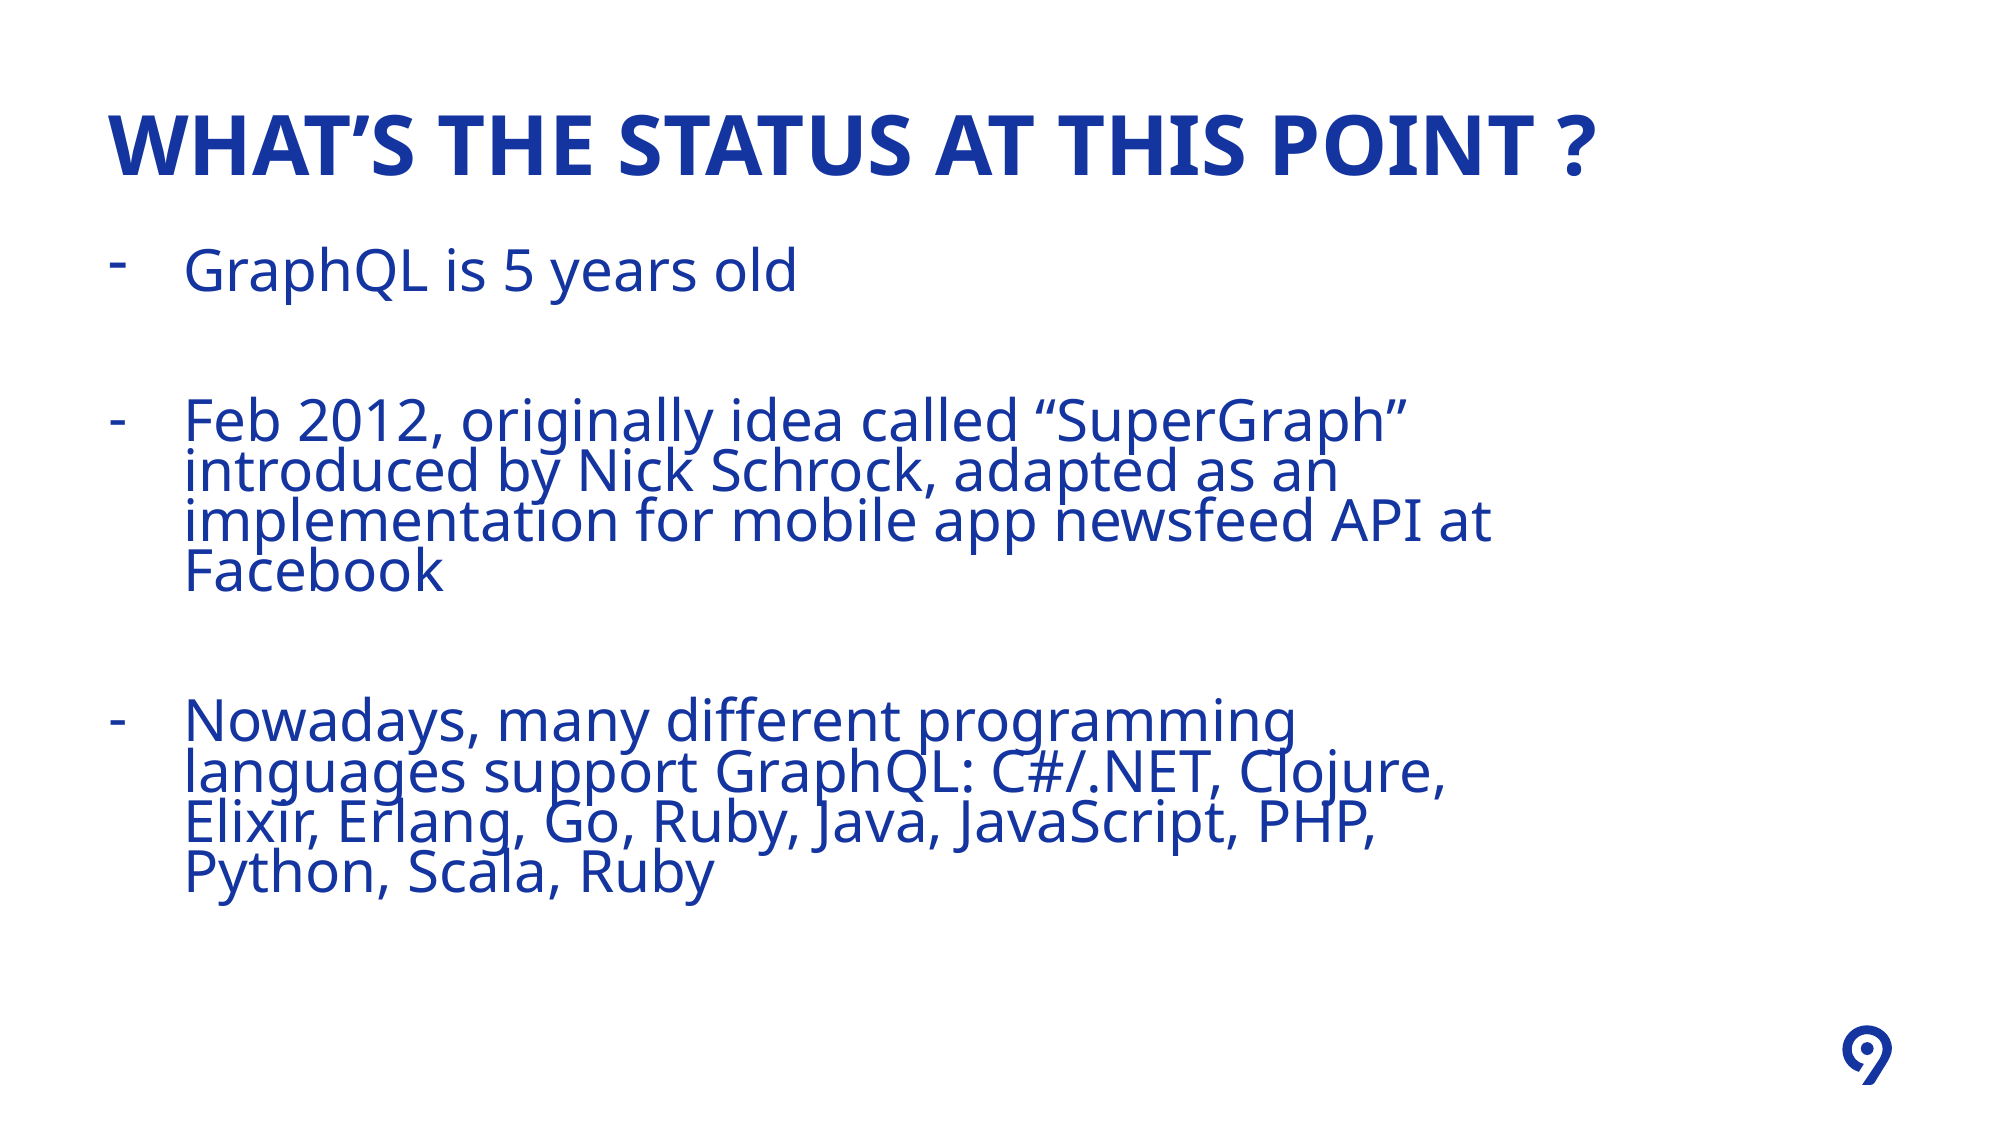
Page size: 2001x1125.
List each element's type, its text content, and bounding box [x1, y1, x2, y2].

title What’s the status at this point ? [108, 84, 1913, 225]
list GraphQL is 5 years old Feb 2012, originally idea called “SuperGraph” introduced by Nick Schrock, adapted as an implementation for mobile app newsfeed API at Facebook Nowadays, many different programming languages support GraphQL: C#/.NET, Clojure, Elixir, Erlang, Go, Ruby, Java, JavaScript, PHP, Python, Scala, Ruby [108, 253, 1579, 988]
